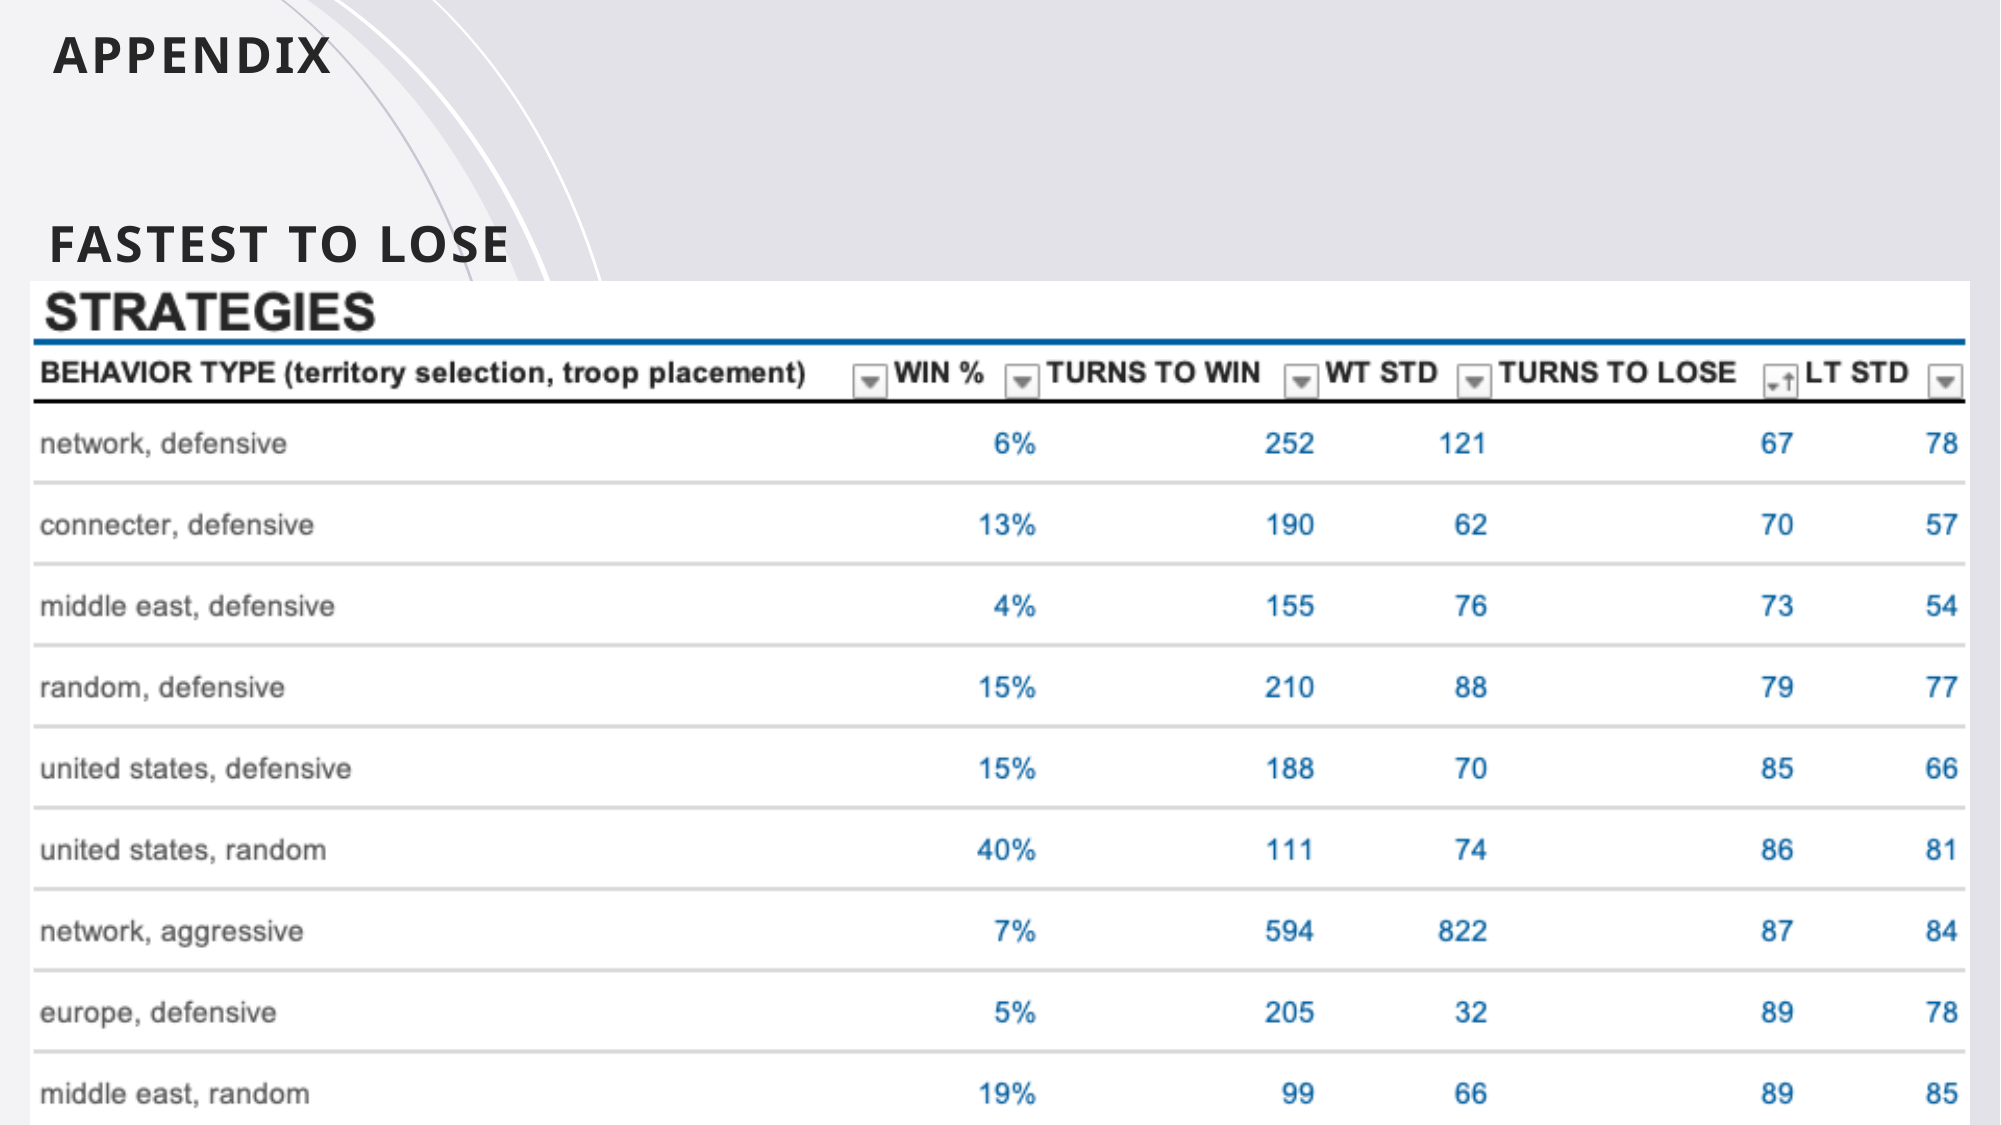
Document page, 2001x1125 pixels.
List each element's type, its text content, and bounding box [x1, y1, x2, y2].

text_box FASTEST TO LOSE [30, 176, 629, 280]
text_box APPENDIX [35, 0, 634, 223]
picture [29, 280, 1970, 1125]
